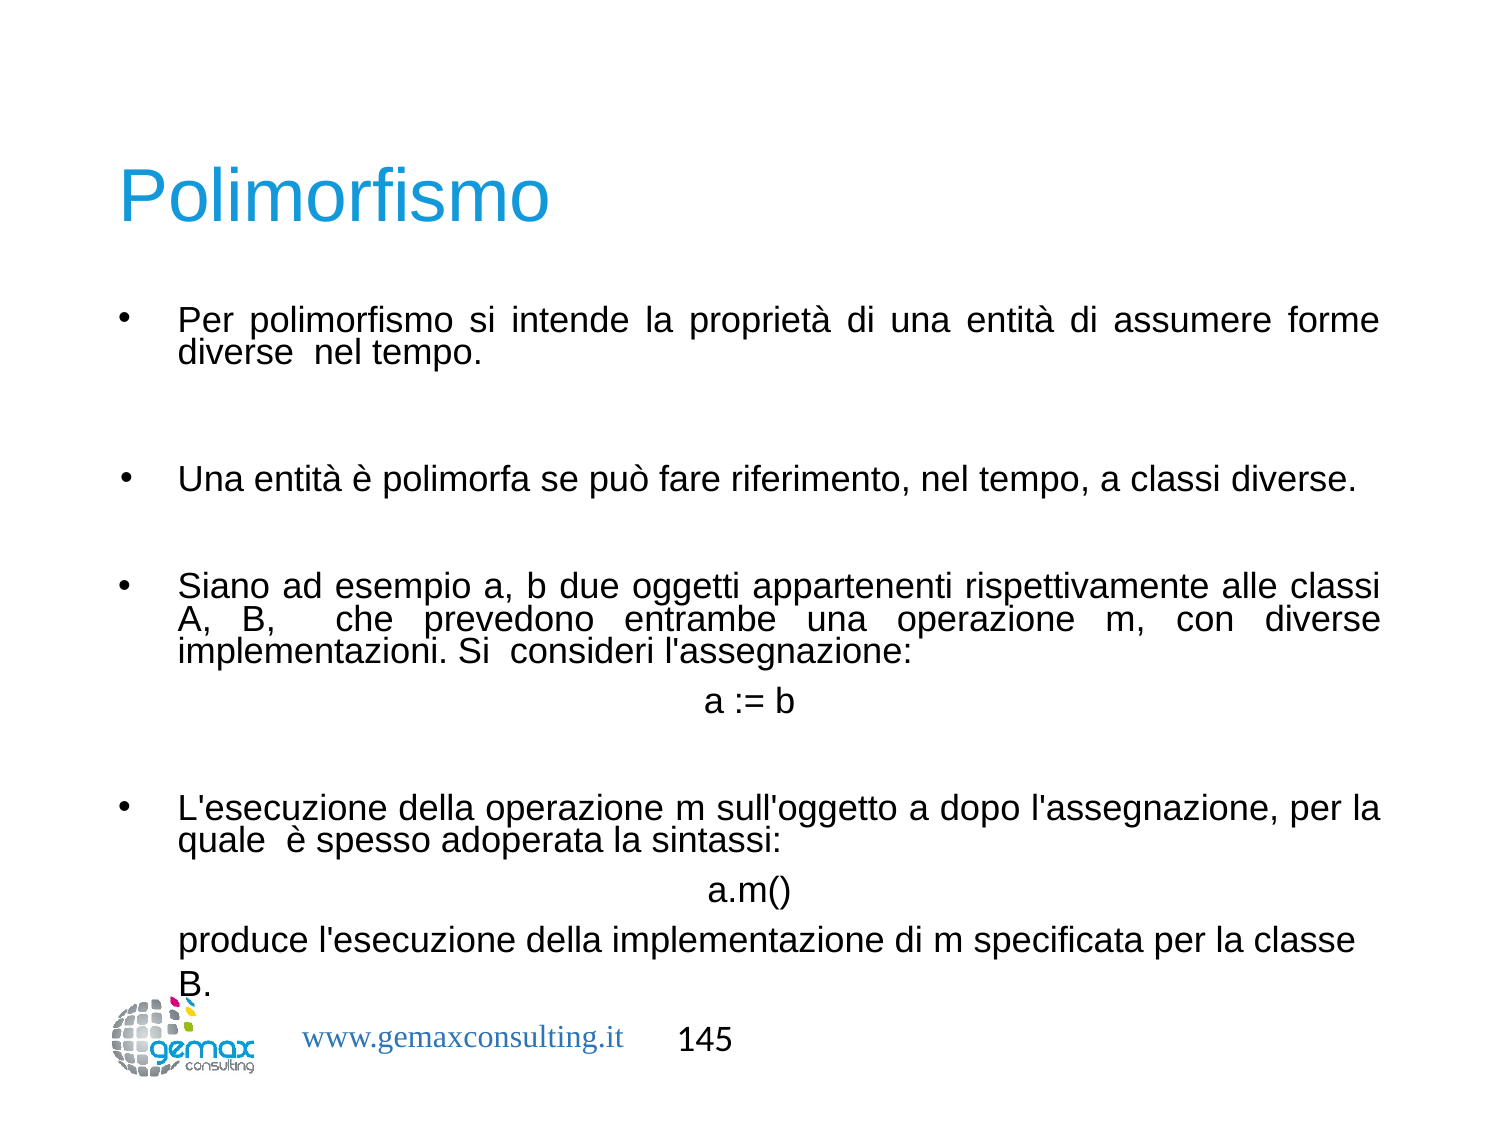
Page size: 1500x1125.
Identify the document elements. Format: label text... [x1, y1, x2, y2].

slide_number 145 [661, 1006, 793, 1067]
list Per polimorfismo si intende la proprietà di una entità di assumere forme diverse nel tempo. Una entità è polimorfa se può fare riferimento, nel tempo, a classi diverse. Siano ad esempio a, b due oggetti appartenenti rispettivamente alle classi A, B, che prevedono entrambe una operazione m, con diverse implementazioni. Si consideri l'assegnazione: a := b L'esecuzione della operazione m sull'oggetto a dopo l'assegnazione, per la quale è spesso adoperata la sintassi: a.m() produce l'esecuzione della implementazione di m specificata per la classe B. [103, 299, 1397, 1014]
title Polimorfismo [103, 59, 1397, 278]
picture [103, 1014, 262, 1083]
